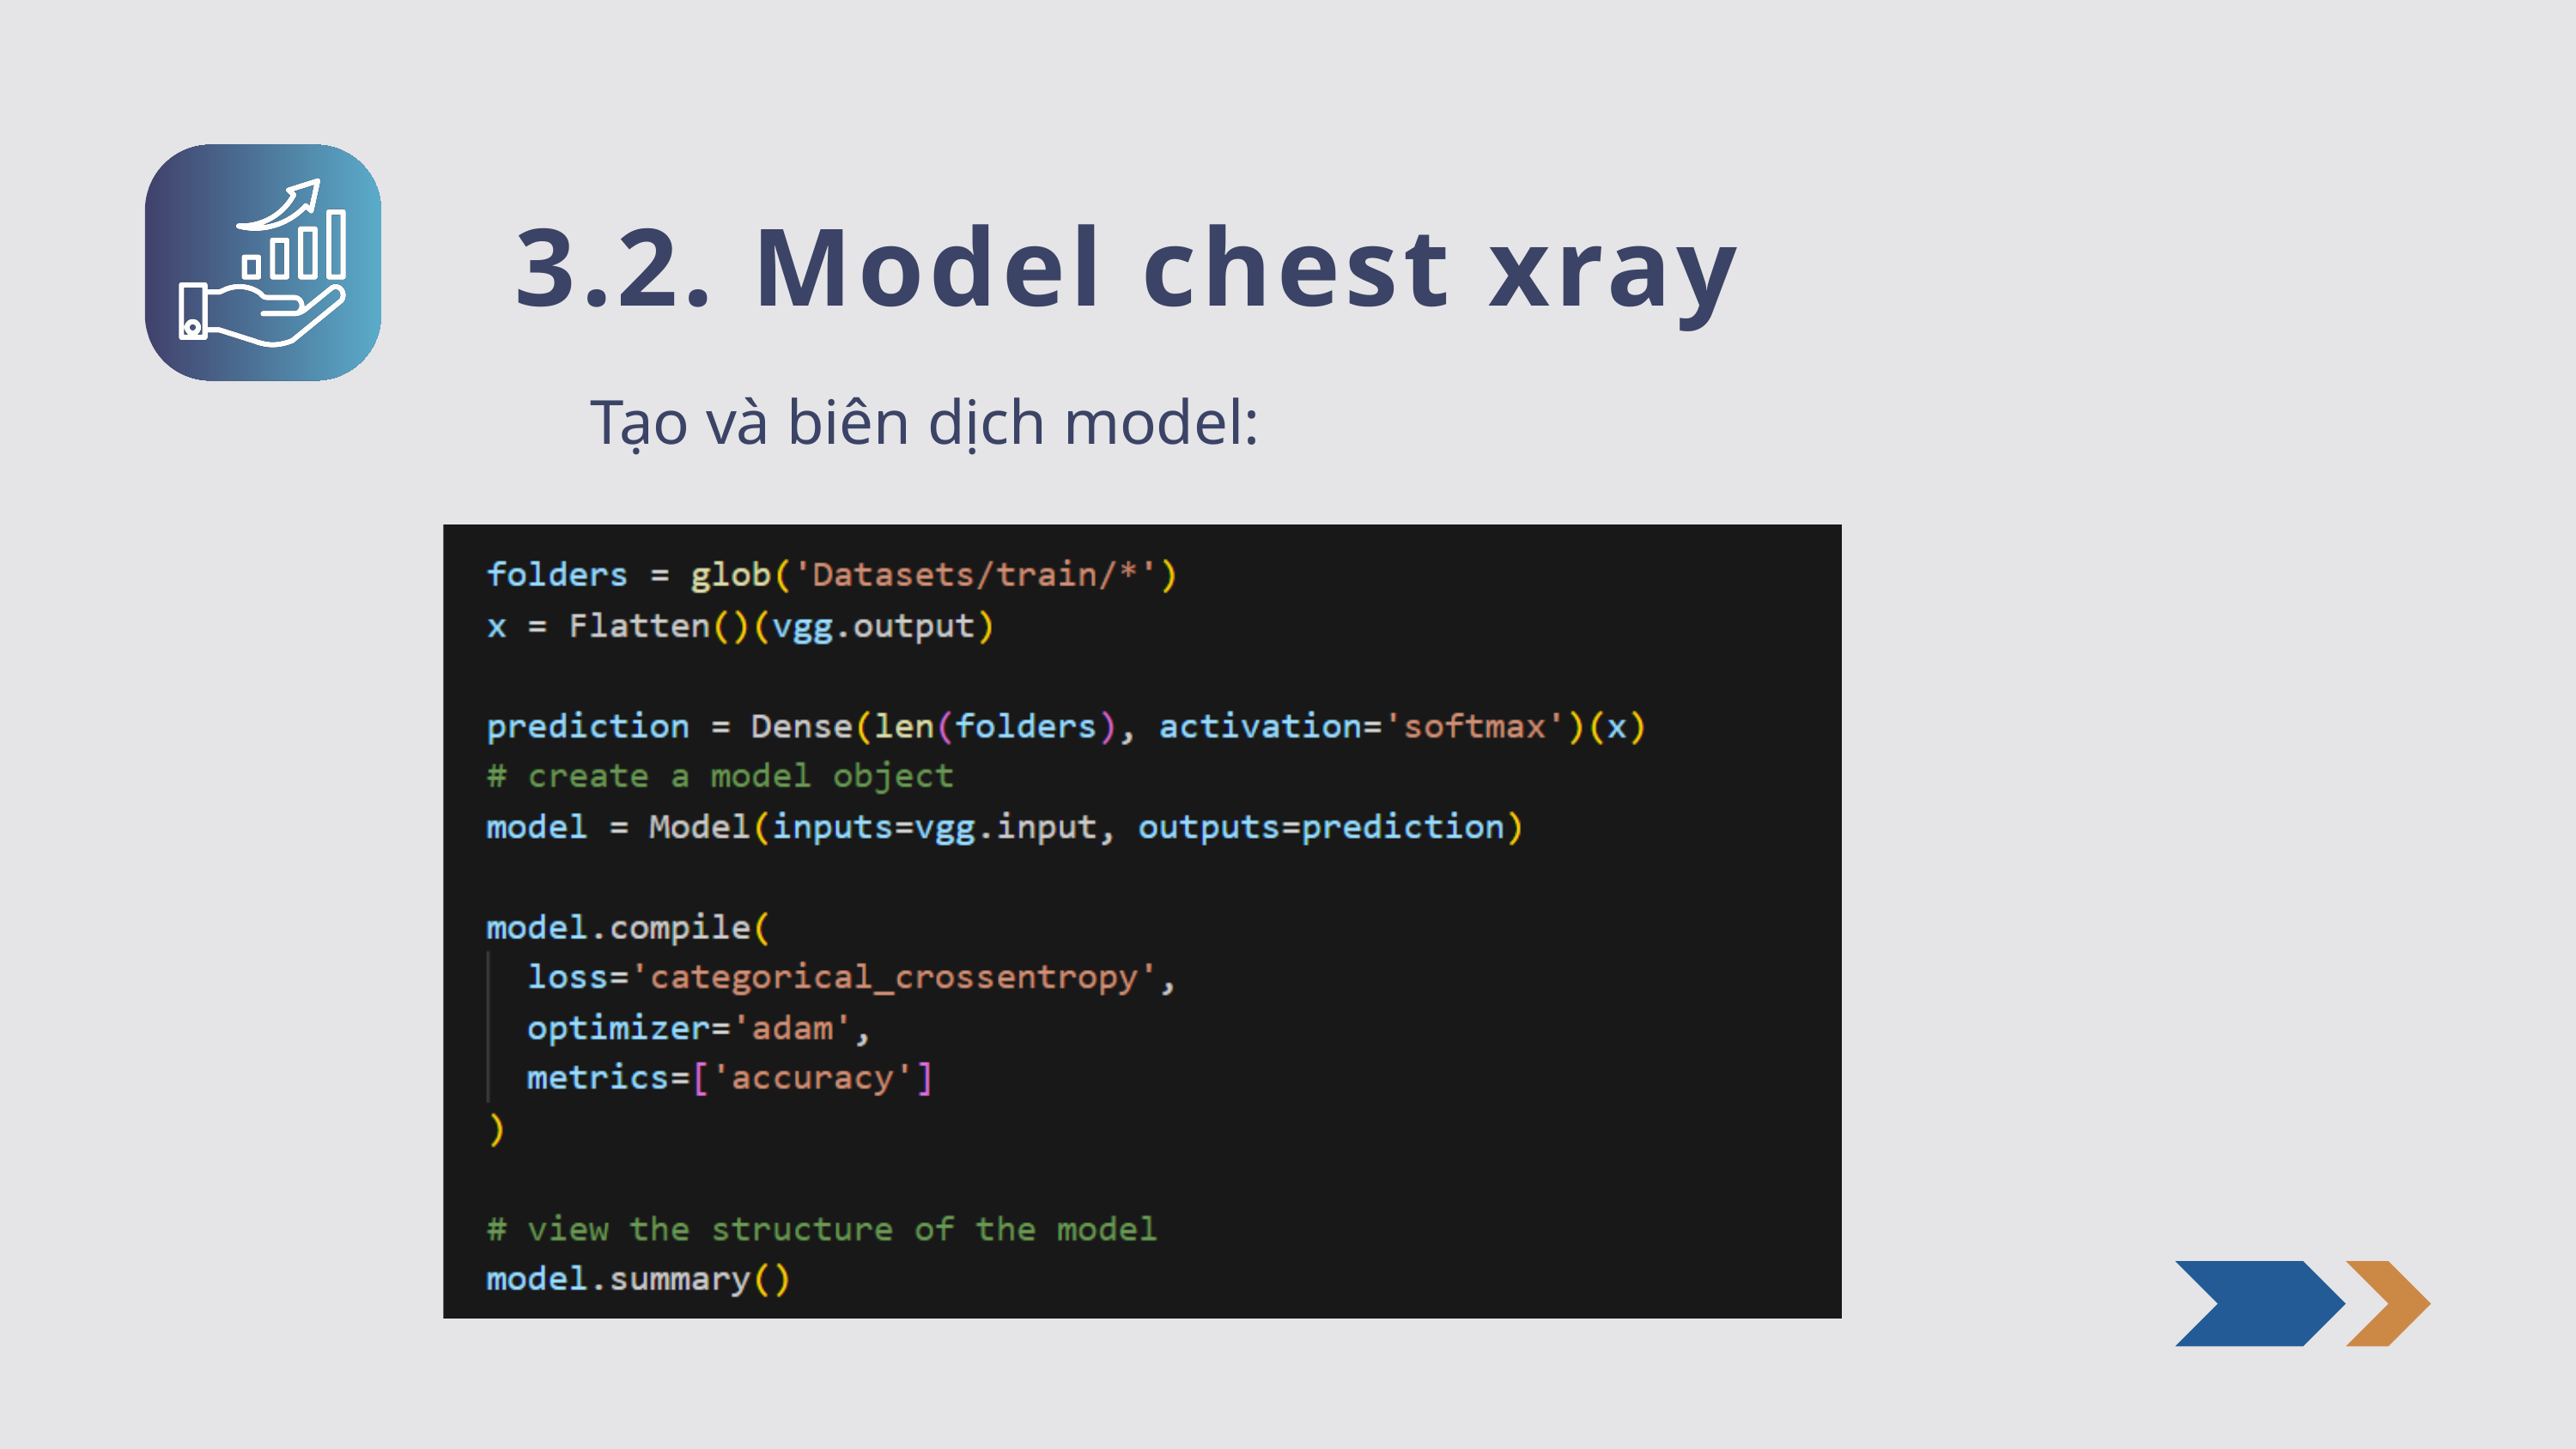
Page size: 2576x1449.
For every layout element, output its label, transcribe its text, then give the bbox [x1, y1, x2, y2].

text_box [2175, 1260, 2432, 1347]
text_box [443, 524, 1842, 1319]
text_box 3.2. Model chest xray [514, 198, 1842, 327]
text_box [144, 144, 382, 381]
text_box Tạo và biên dịch model: [144, 371, 1706, 457]
